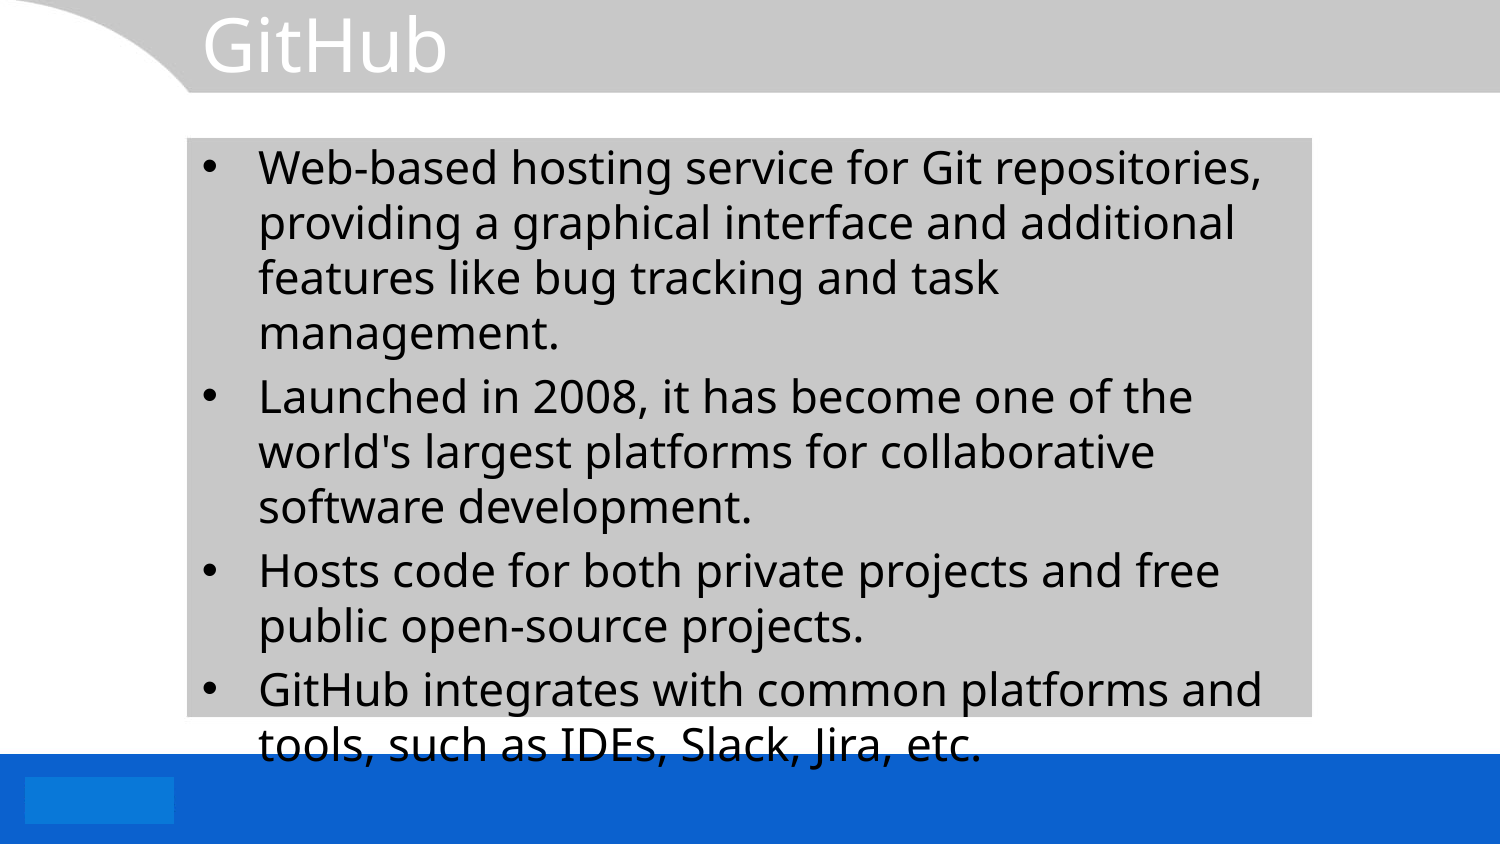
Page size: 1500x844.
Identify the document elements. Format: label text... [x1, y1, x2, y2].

list Web-based hosting service for Git repositories, providing a graphical interface and additional features like bug tracking and task management. Launched in 2008, it has become one of the world's largest platforms for collaborative software development. Hosts code for both private projects and free public open-source projects. GitHub integrates with common platforms and tools, such as IDEs, Slack, Jira, etc. [186, 130, 1309, 713]
title GitHub [186, 0, 1425, 83]
picture [0, 0, 1500, 844]
